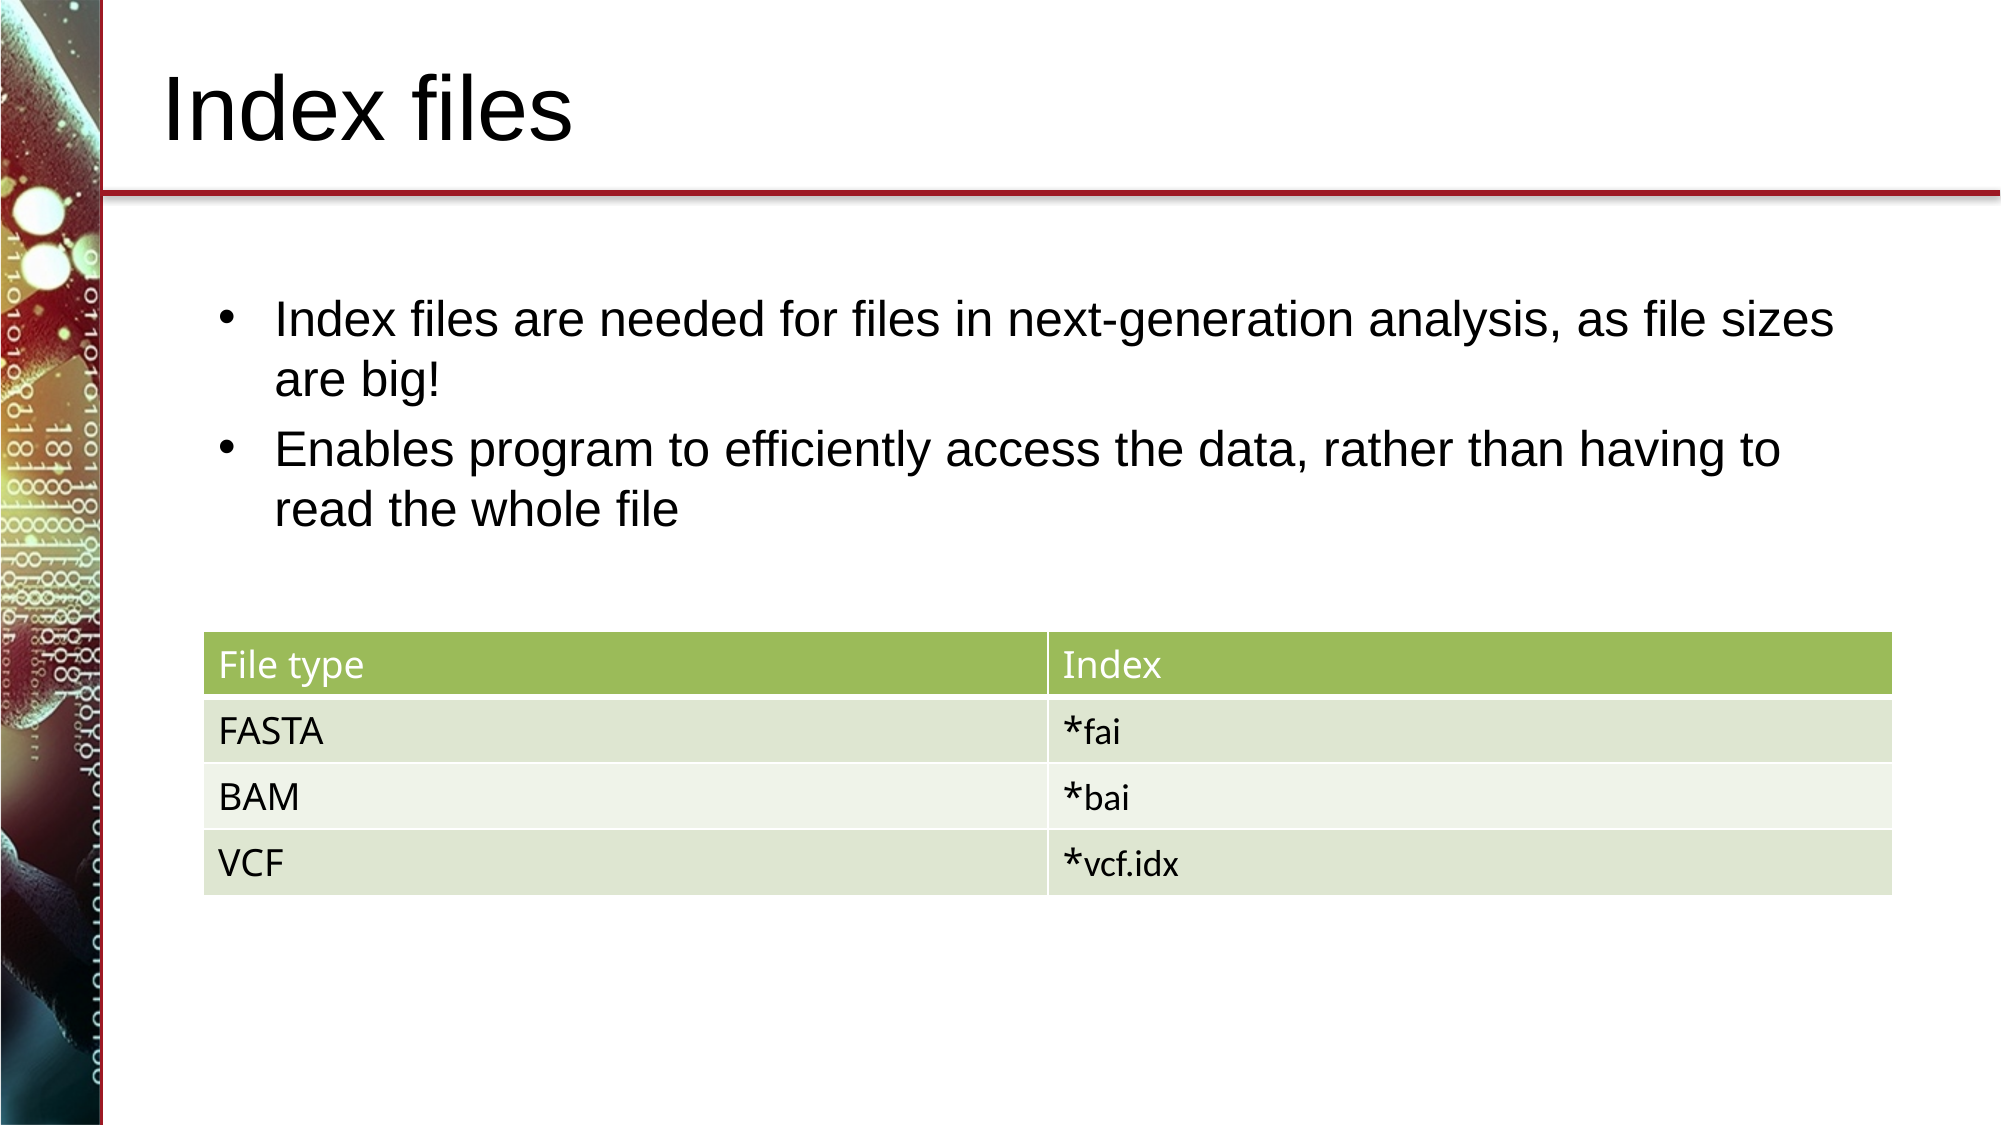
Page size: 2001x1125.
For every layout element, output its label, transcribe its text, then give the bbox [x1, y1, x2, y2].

table_cell BAM [204, 764, 1047, 828]
table_cell *fai [1049, 700, 1892, 762]
table_header Index [1049, 632, 1892, 694]
table_cell VCF [204, 830, 1047, 895]
title Index files [146, 38, 1497, 168]
list Index files are needed for files in next-generation analysis, as file sizes are big! Enables program to efficiently access the data, rather than having to read the whole file [203, 279, 1861, 630]
table_cell *vcf.idx [1049, 830, 1892, 895]
table_cell FASTA [204, 700, 1047, 762]
picture [1, 1, 99, 1124]
table_header File type [204, 632, 1047, 694]
table_cell *bai [1049, 764, 1892, 828]
